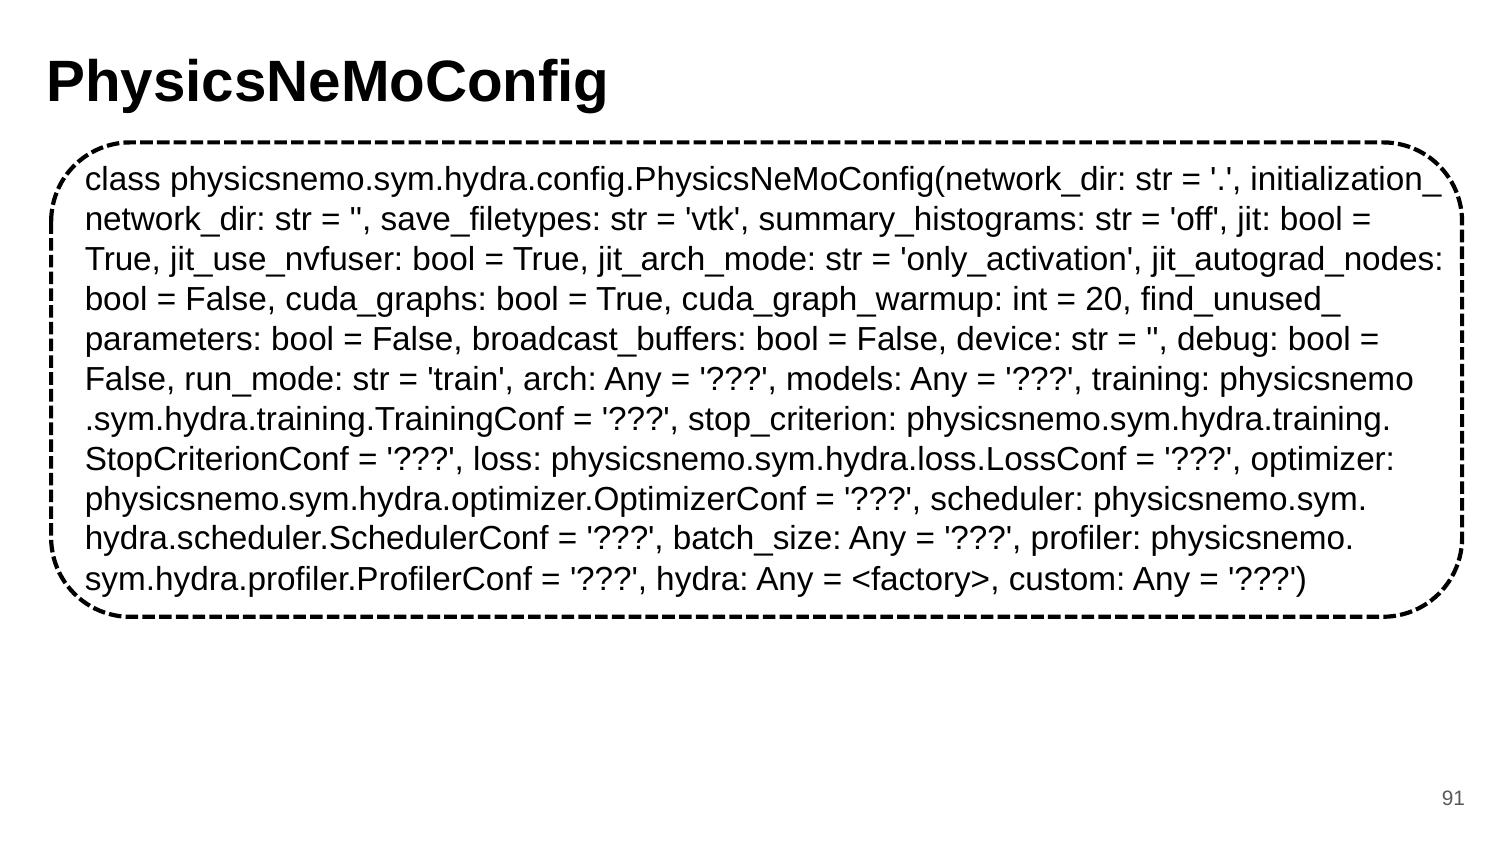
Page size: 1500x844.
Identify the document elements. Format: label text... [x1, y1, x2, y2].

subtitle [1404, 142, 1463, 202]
title PhysicsNeMoConfig [31, 44, 1129, 129]
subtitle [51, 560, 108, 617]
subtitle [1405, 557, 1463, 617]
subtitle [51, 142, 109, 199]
slide_number 91 [1389, 764, 1480, 830]
text_box [49, 140, 1465, 619]
